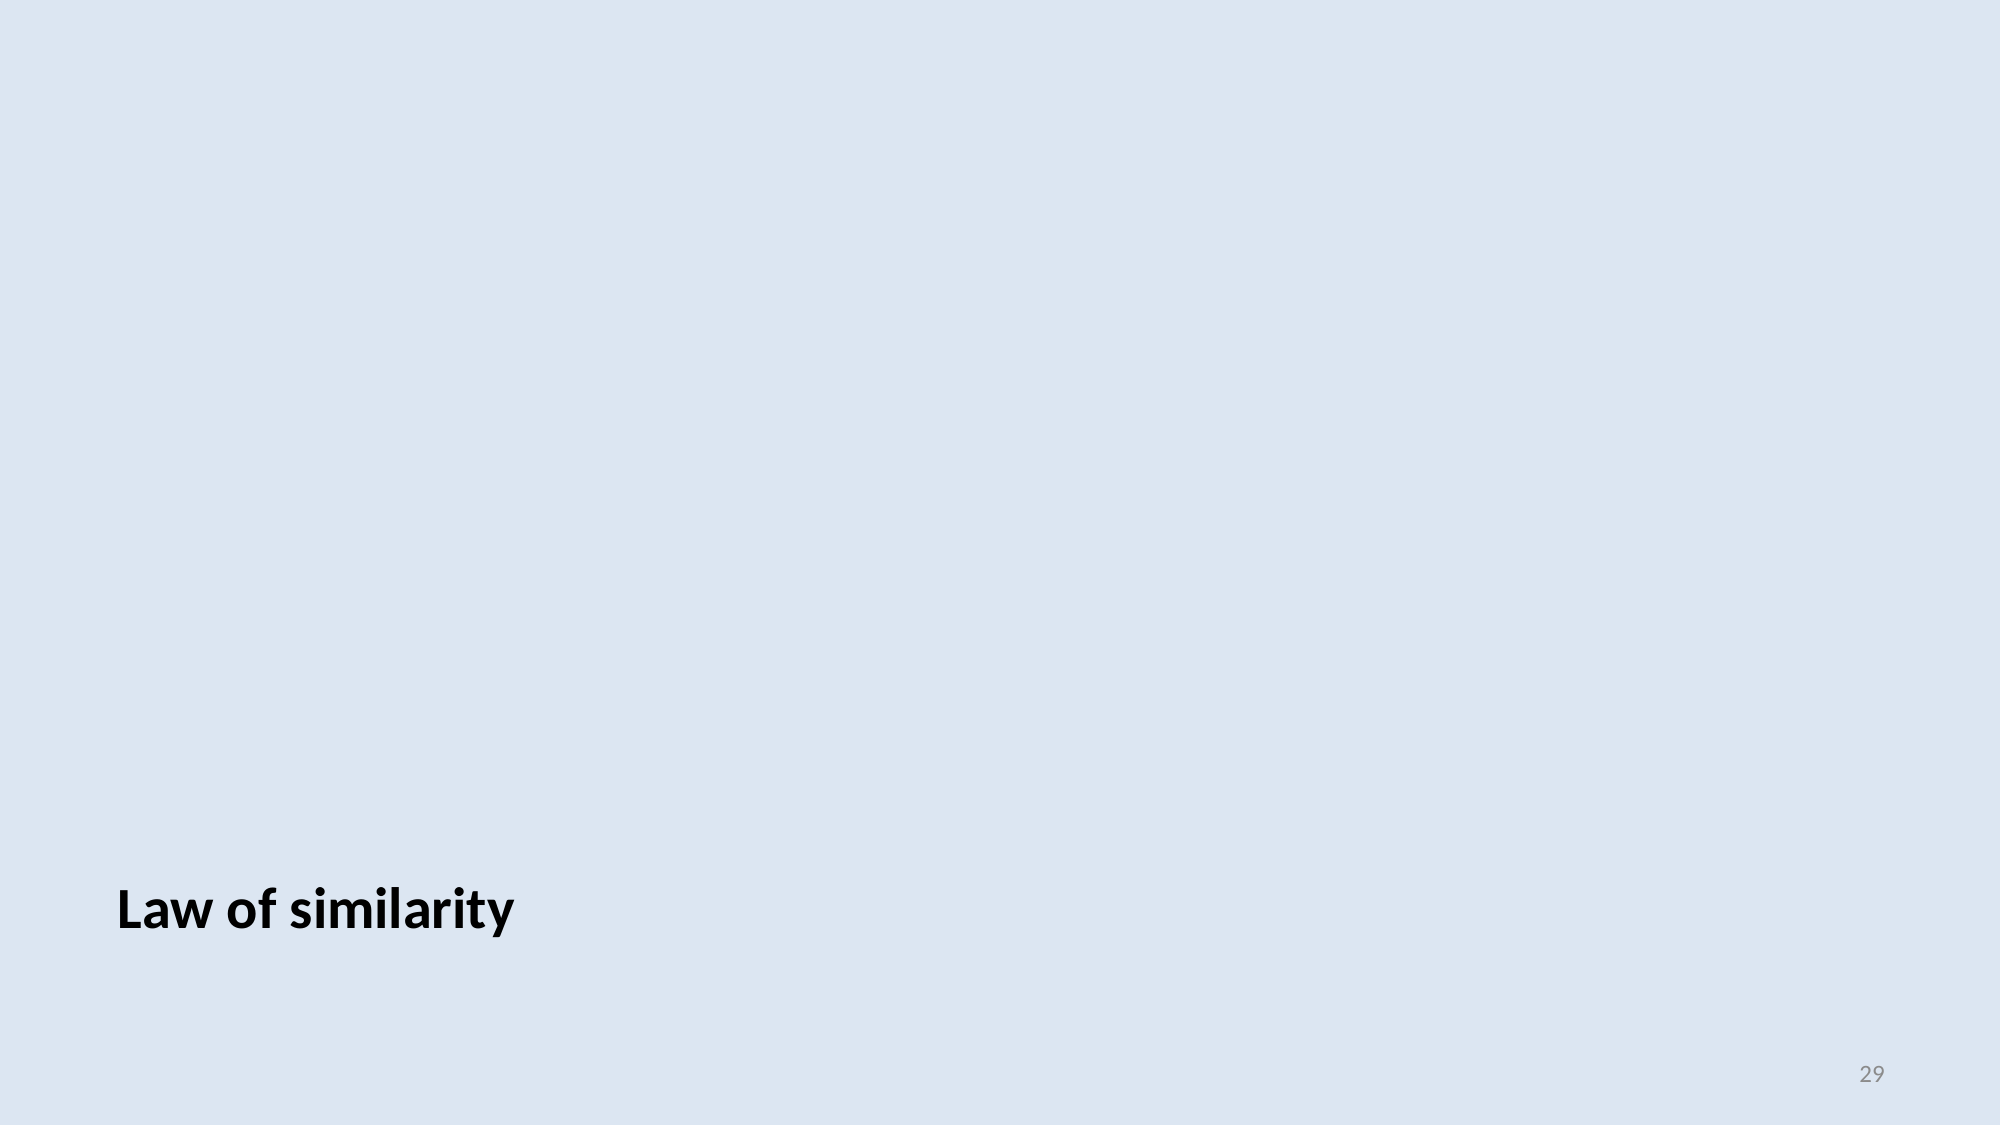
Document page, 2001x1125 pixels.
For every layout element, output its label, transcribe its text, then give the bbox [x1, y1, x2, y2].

slide_number 29 [1433, 1042, 1900, 1103]
text_box Law of similarity [102, 862, 531, 948]
